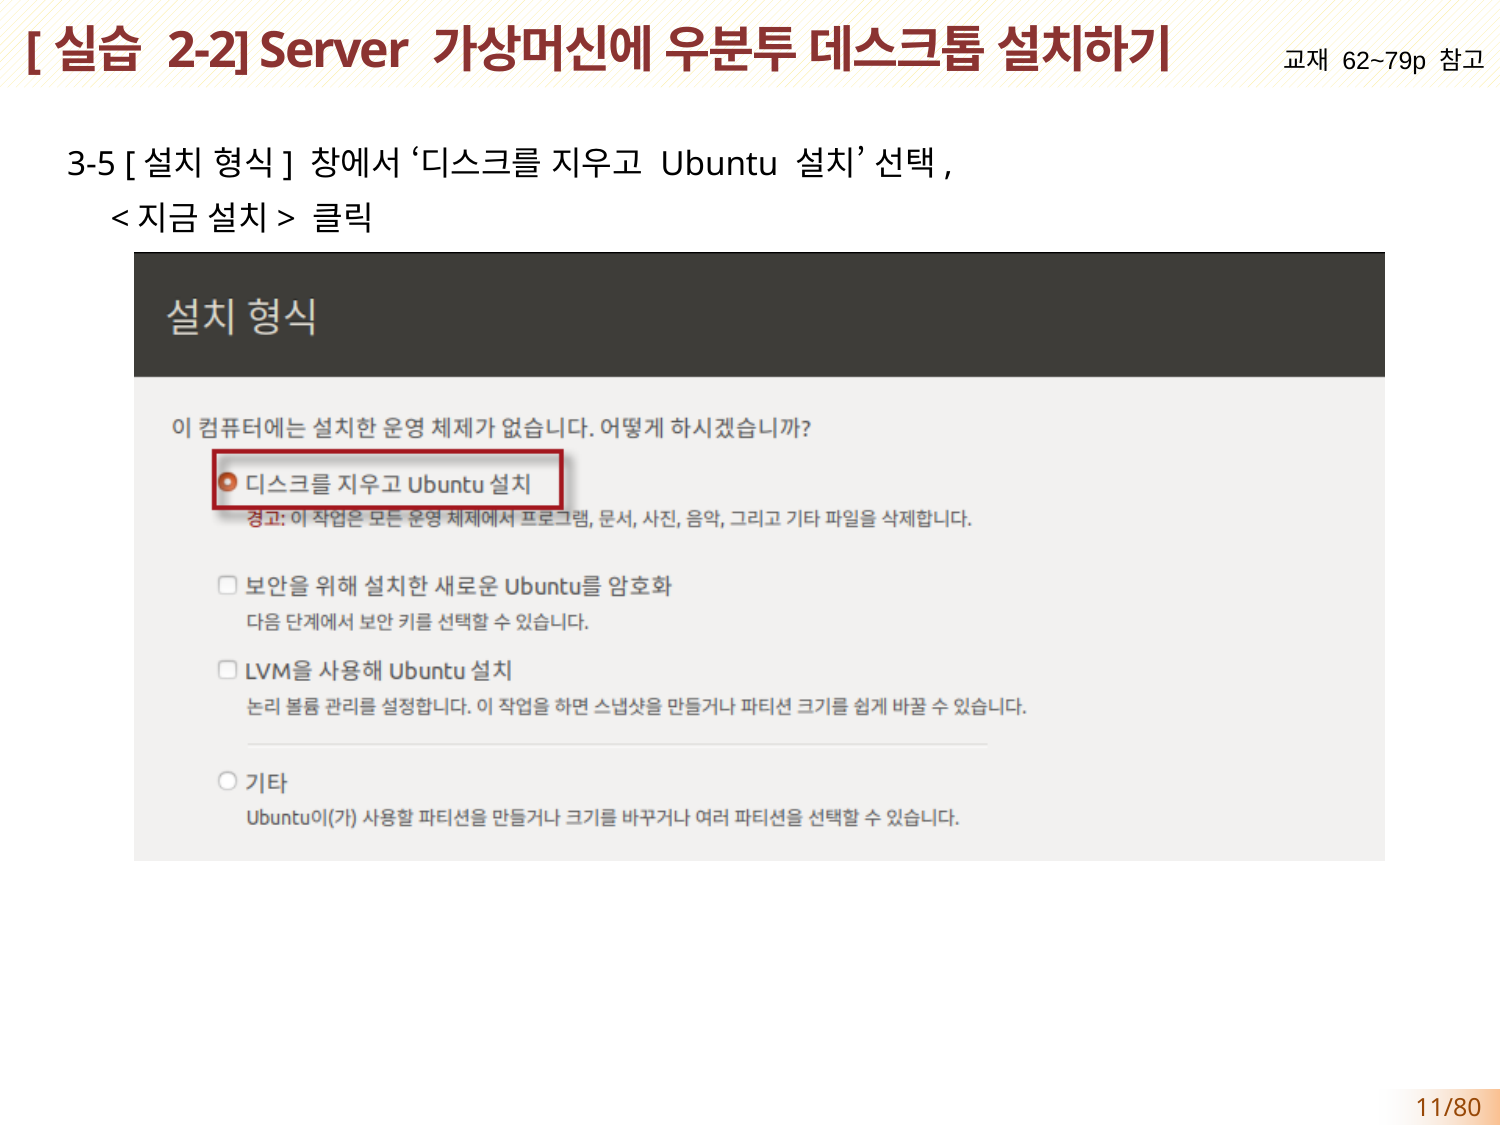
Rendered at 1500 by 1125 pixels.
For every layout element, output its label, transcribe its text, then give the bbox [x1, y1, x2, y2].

picture [134, 252, 1385, 861]
text_box 교재 62~79p 참고 [1268, 36, 1500, 82]
title [실습 2-2] Server 가상머신에 우분투 데스크톱 설치하기 [10, 8, 1288, 87]
list 3-5 [설치 형식] 창에서 ‘디스크를 지우고 Ubuntu 설치’ 선택, <지금 설치> 클릭 [10, 126, 1481, 1057]
